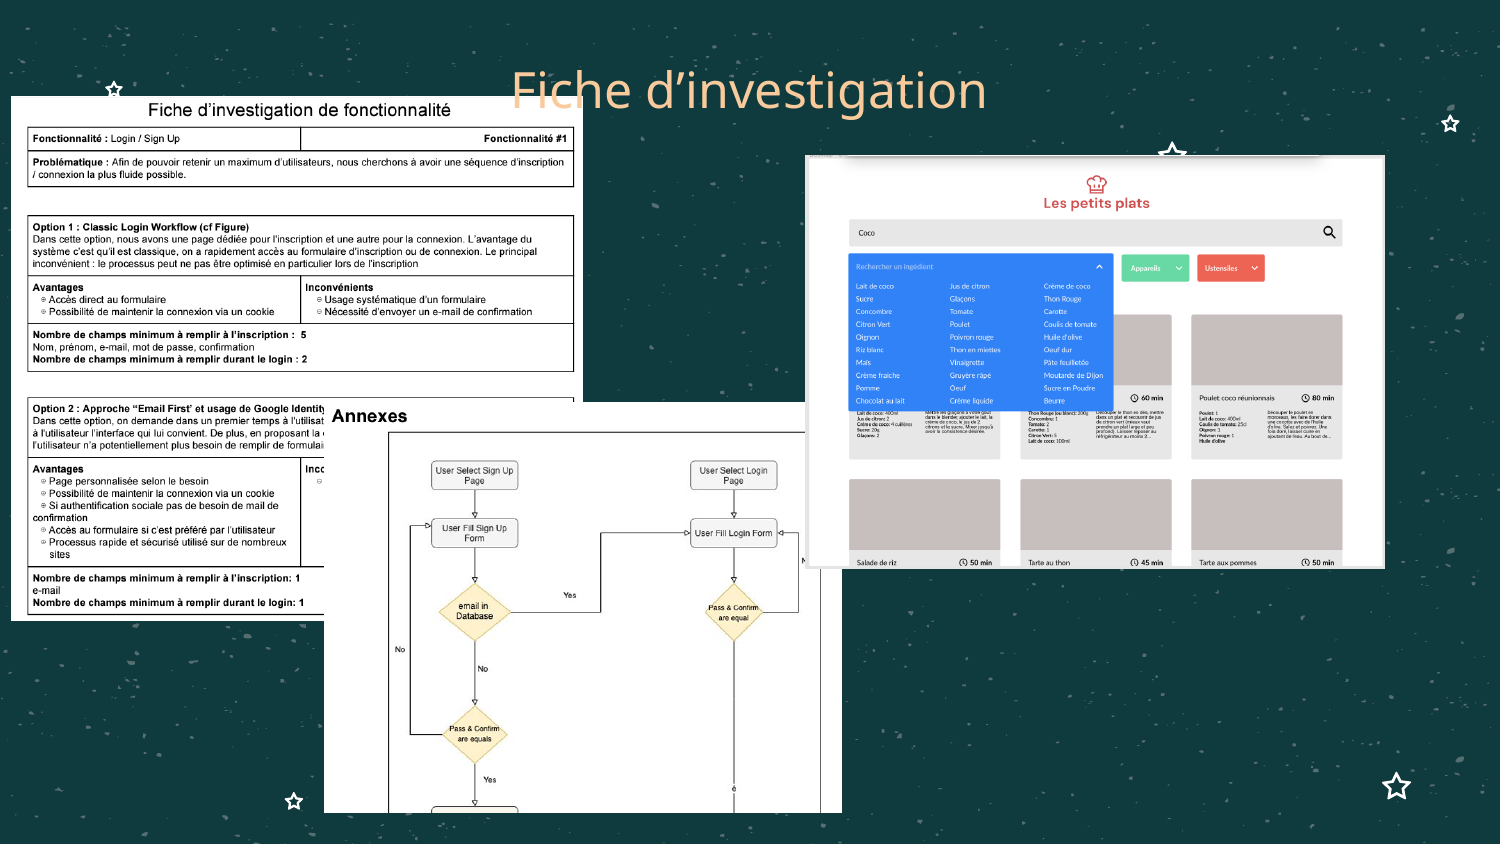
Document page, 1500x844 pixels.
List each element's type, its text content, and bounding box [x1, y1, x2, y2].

title Fiche d’investigation [45, 29, 1455, 119]
picture [0, 0, 1500, 844]
